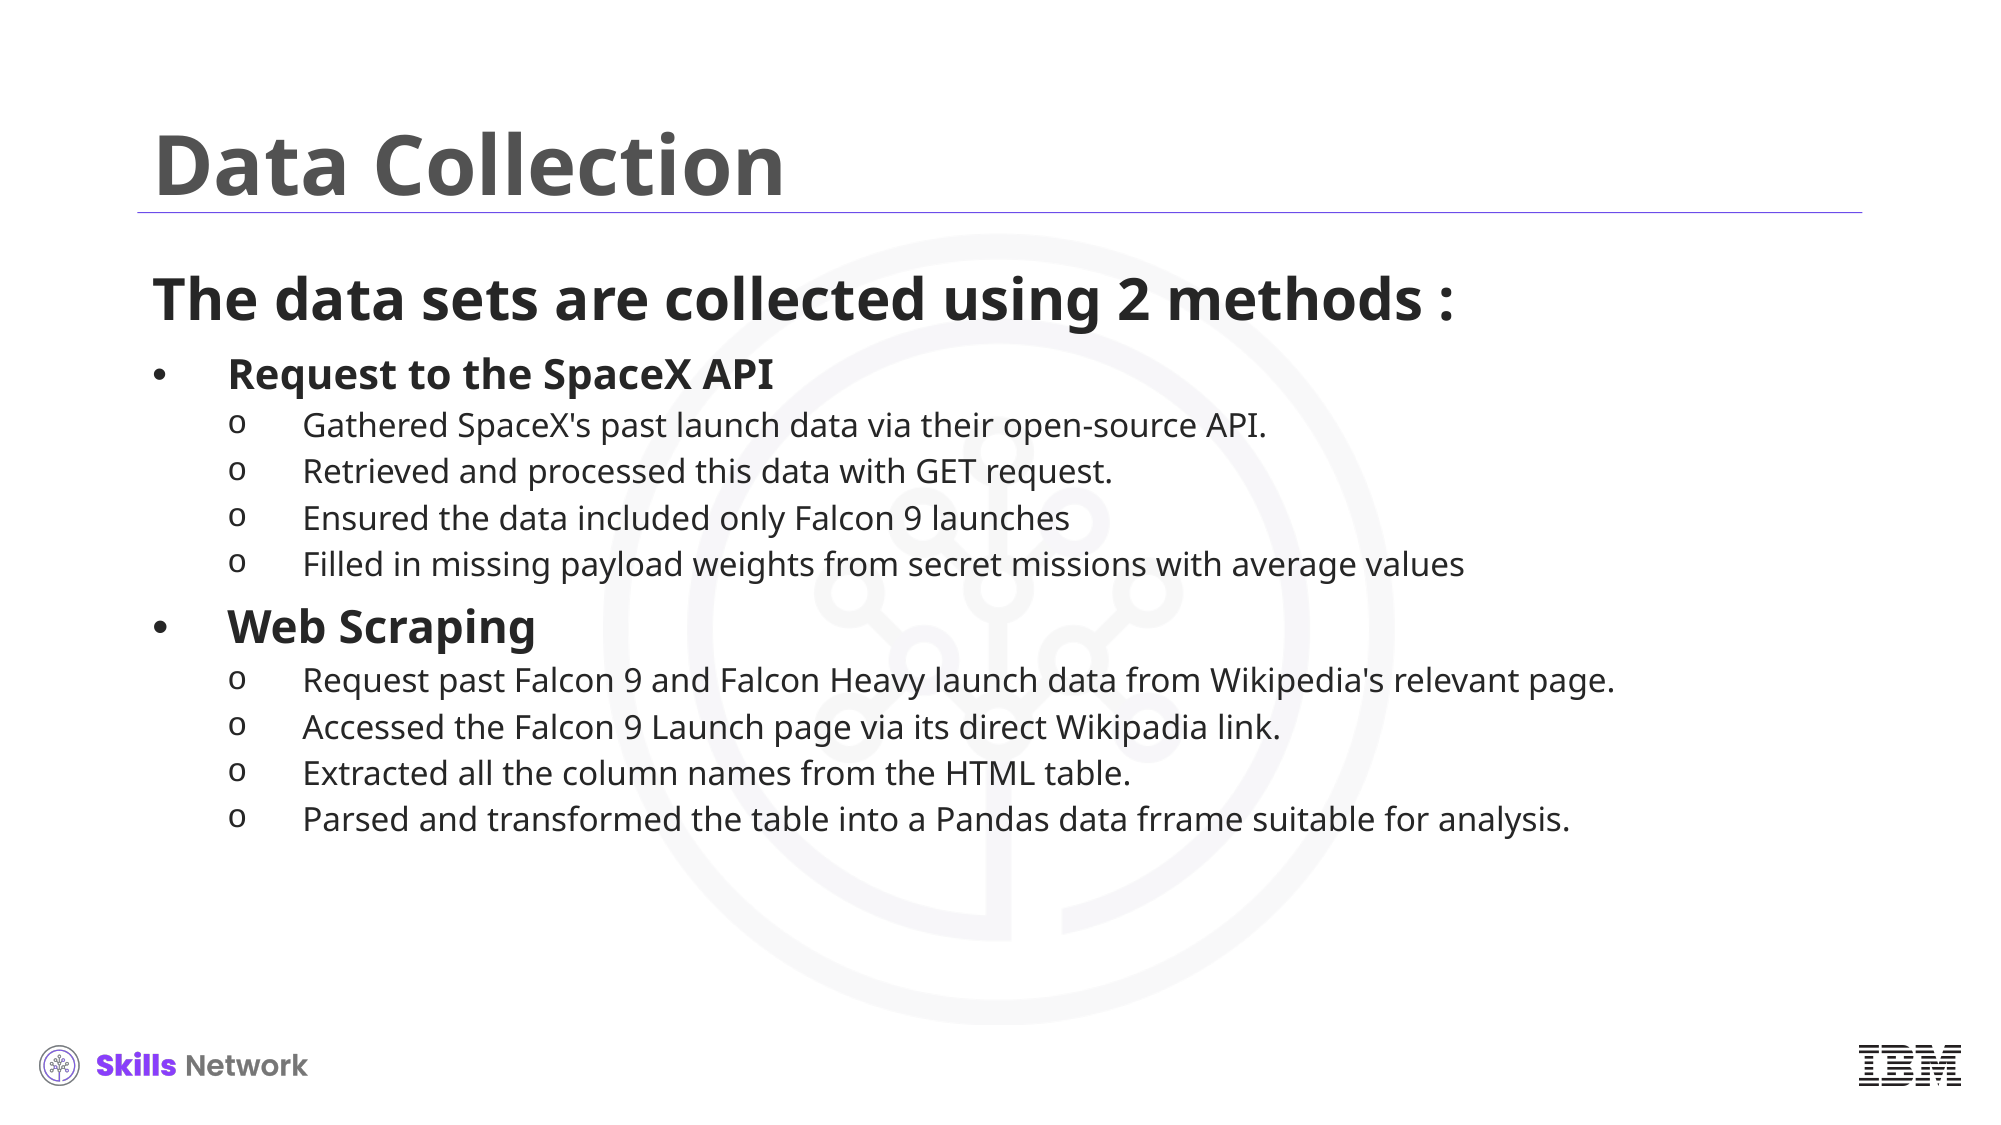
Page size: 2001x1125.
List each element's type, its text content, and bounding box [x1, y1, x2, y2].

picture [1859, 1045, 1961, 1086]
list The data sets are collected using 2 methods : Request to the SpaceX API Gathered SpaceX's past launch data via their open-source API. Retrieved and processed this data with GET request. Ensured the data included only Falcon 9 launches Filled in missing payload weights from secret missions with average values Web Scraping Request past Falcon 9 and Falcon Heavy launch data from Wikipedia's relevant page. Accessed the Falcon 9 Launch page via its direct Wikipadia link. Extracted all the column names from the HTML table. Parsed and transformed the table into a Pandas data frrame suitable for analysis. [137, 262, 1900, 1013]
picture [39, 1045, 308, 1086]
title Data Collection [137, 59, 1863, 262]
